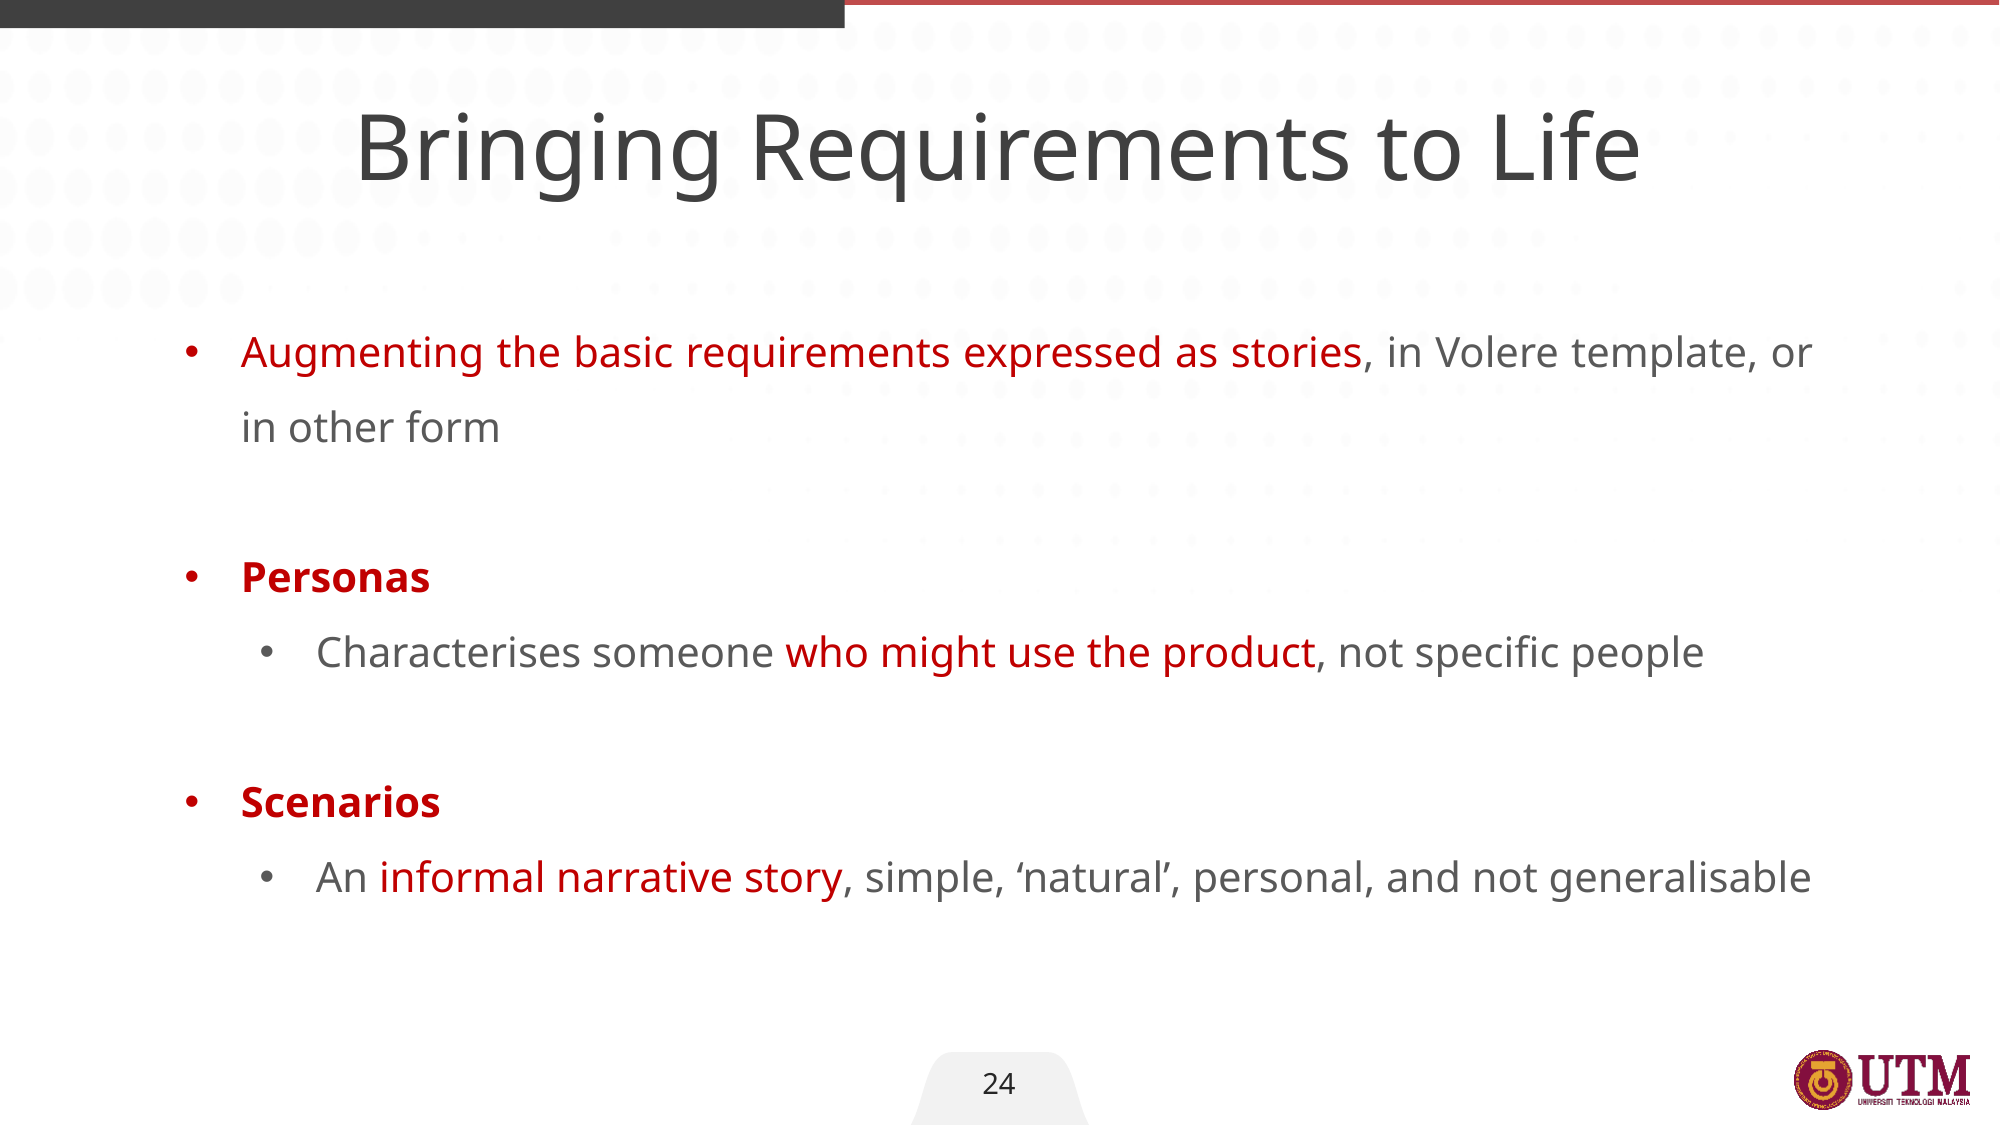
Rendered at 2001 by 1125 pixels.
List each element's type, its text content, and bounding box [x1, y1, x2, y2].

picture [0, 0, 2001, 645]
slide_number 24 [774, 1055, 1225, 1116]
text_box Bringing Requirements to Life [206, 81, 1792, 206]
picture [1794, 1050, 1970, 1110]
text_box Augmenting the basic requirements expressed as stories, in Volere template, or in other form Personas Characterises someone who might use the product, not specific people Scenarios An informal narrative story, simple, ‘natural’, personal, and not generalisable [169, 293, 1829, 984]
